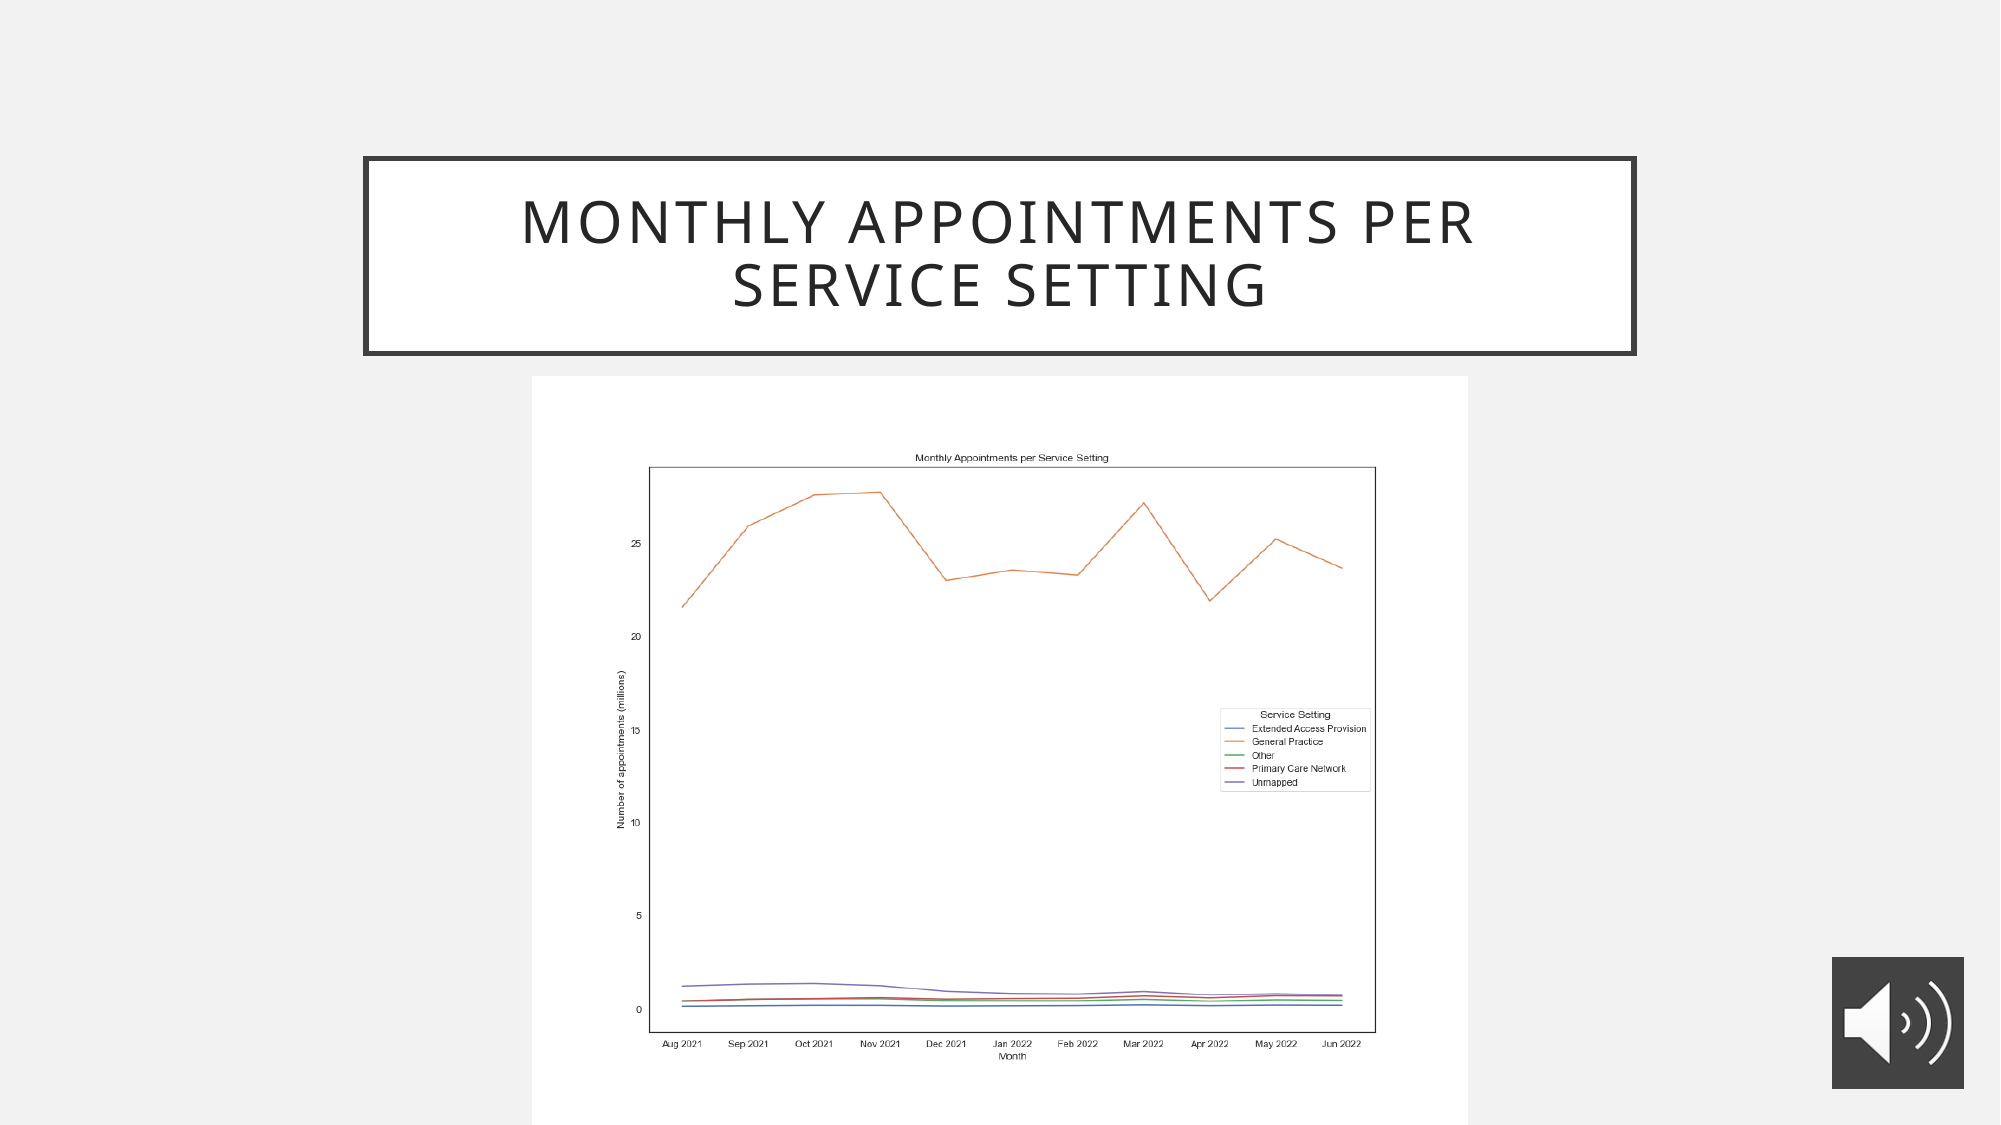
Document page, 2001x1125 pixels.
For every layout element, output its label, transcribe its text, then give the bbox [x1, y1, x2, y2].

picture [532, 376, 1468, 1125]
picture [1831, 956, 1965, 1090]
title Monthly appointments per service setting [363, 156, 1637, 356]
